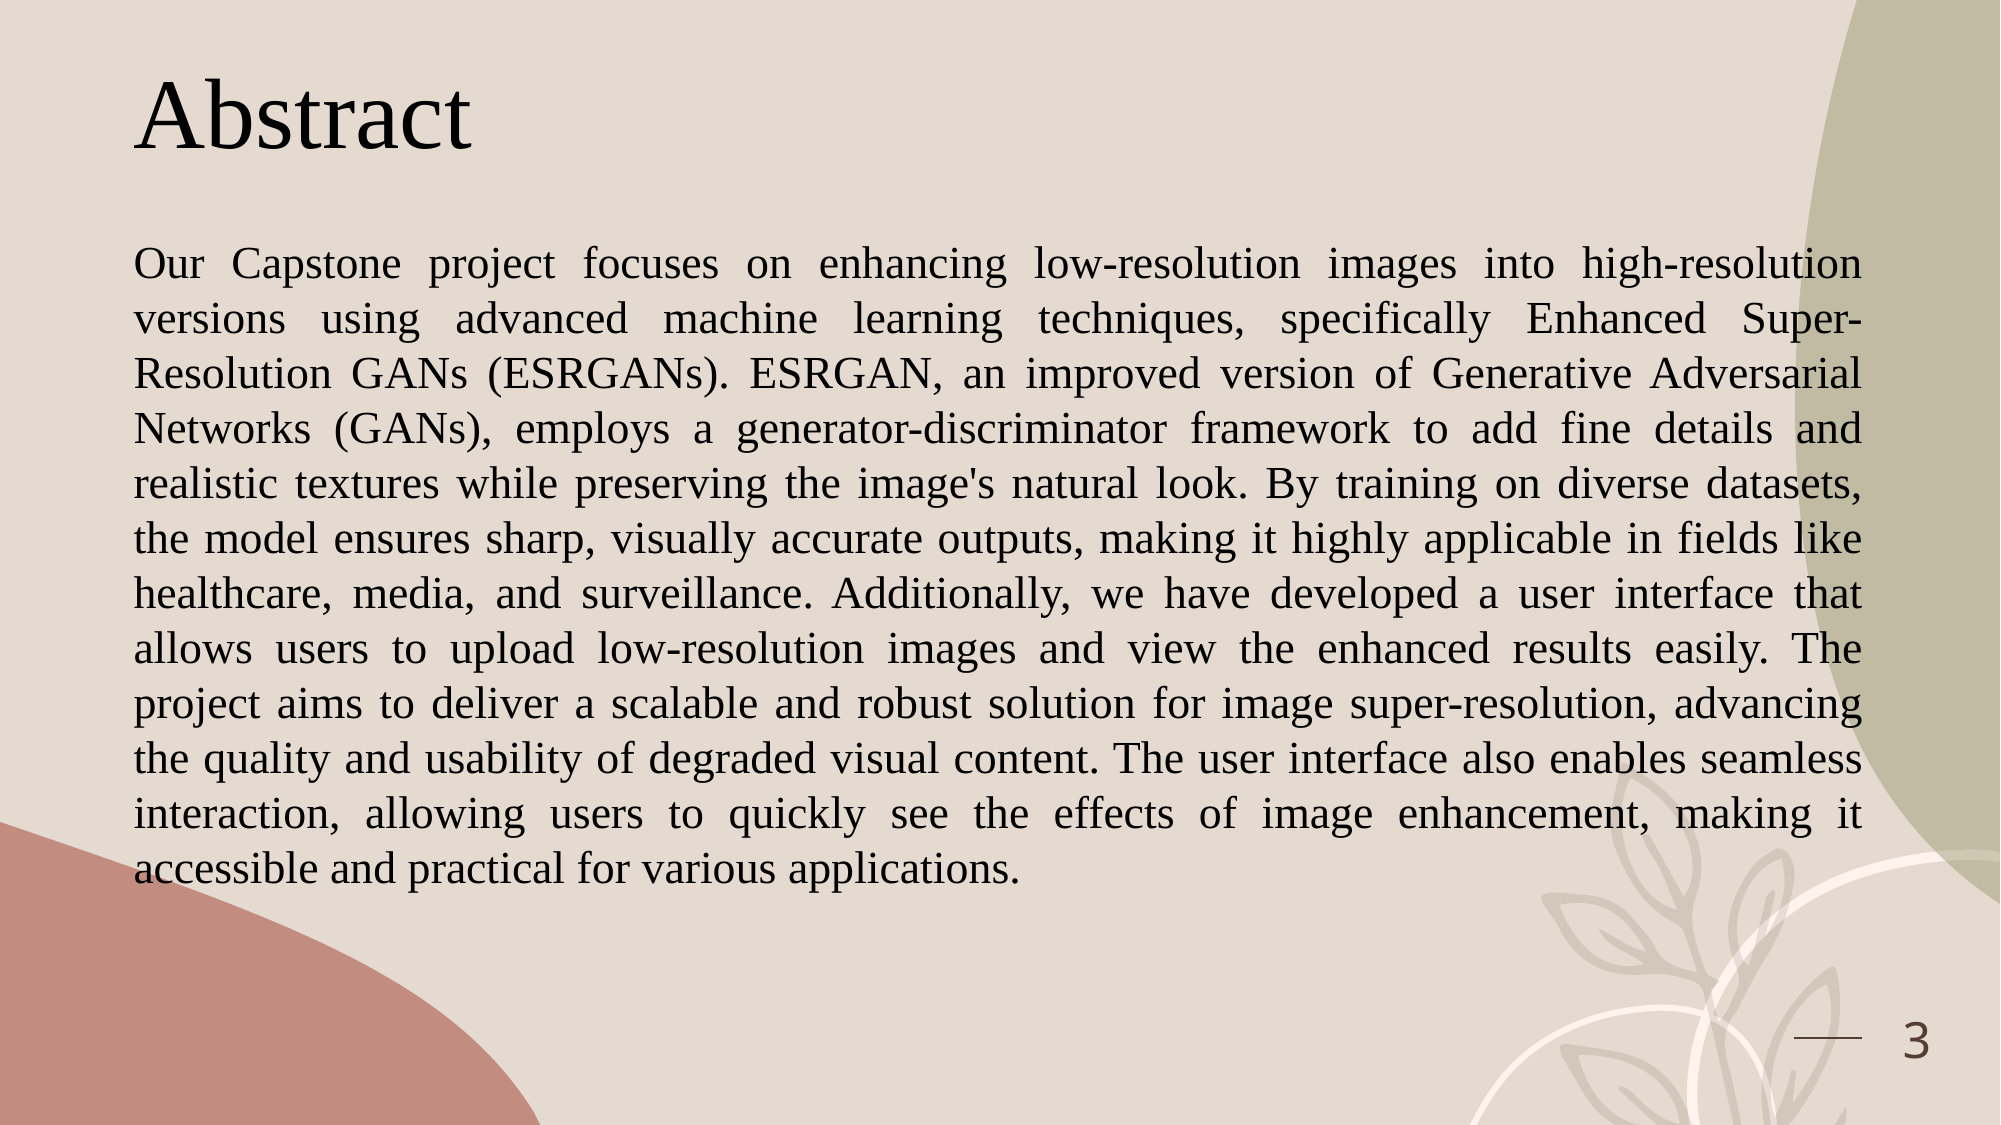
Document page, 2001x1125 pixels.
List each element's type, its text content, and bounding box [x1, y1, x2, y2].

text_box Our Capstone project focuses on enhancing low-resolution images into high-resolution versions using advanced machine learning techniques, specifically Enhanced Super-Resolution GANs (ESRGANs). ESRGAN, an improved version of Generative Adversarial Networks (GANs), employs a generator-discriminator framework to add fine details and realistic textures while preserving the image's natural look. By training on diverse datasets, the model ensures sharp, visually accurate outputs, making it highly applicable in fields like healthcare, media, and surveillance. Additionally, we have developed a user interface that allows users to upload low-resolution images and view the enhanced results easily. The project aims to deliver a scalable and robust solution for image super-resolution, advancing the quality and usability of degraded visual content. The user interface also enables seamless interaction, allowing users to quickly see the effects of image enhancement, making it accessible and practical for various applications. [118, 225, 1879, 900]
title Abstract [118, 28, 783, 178]
slide_number 3 [1862, 964, 1971, 1112]
